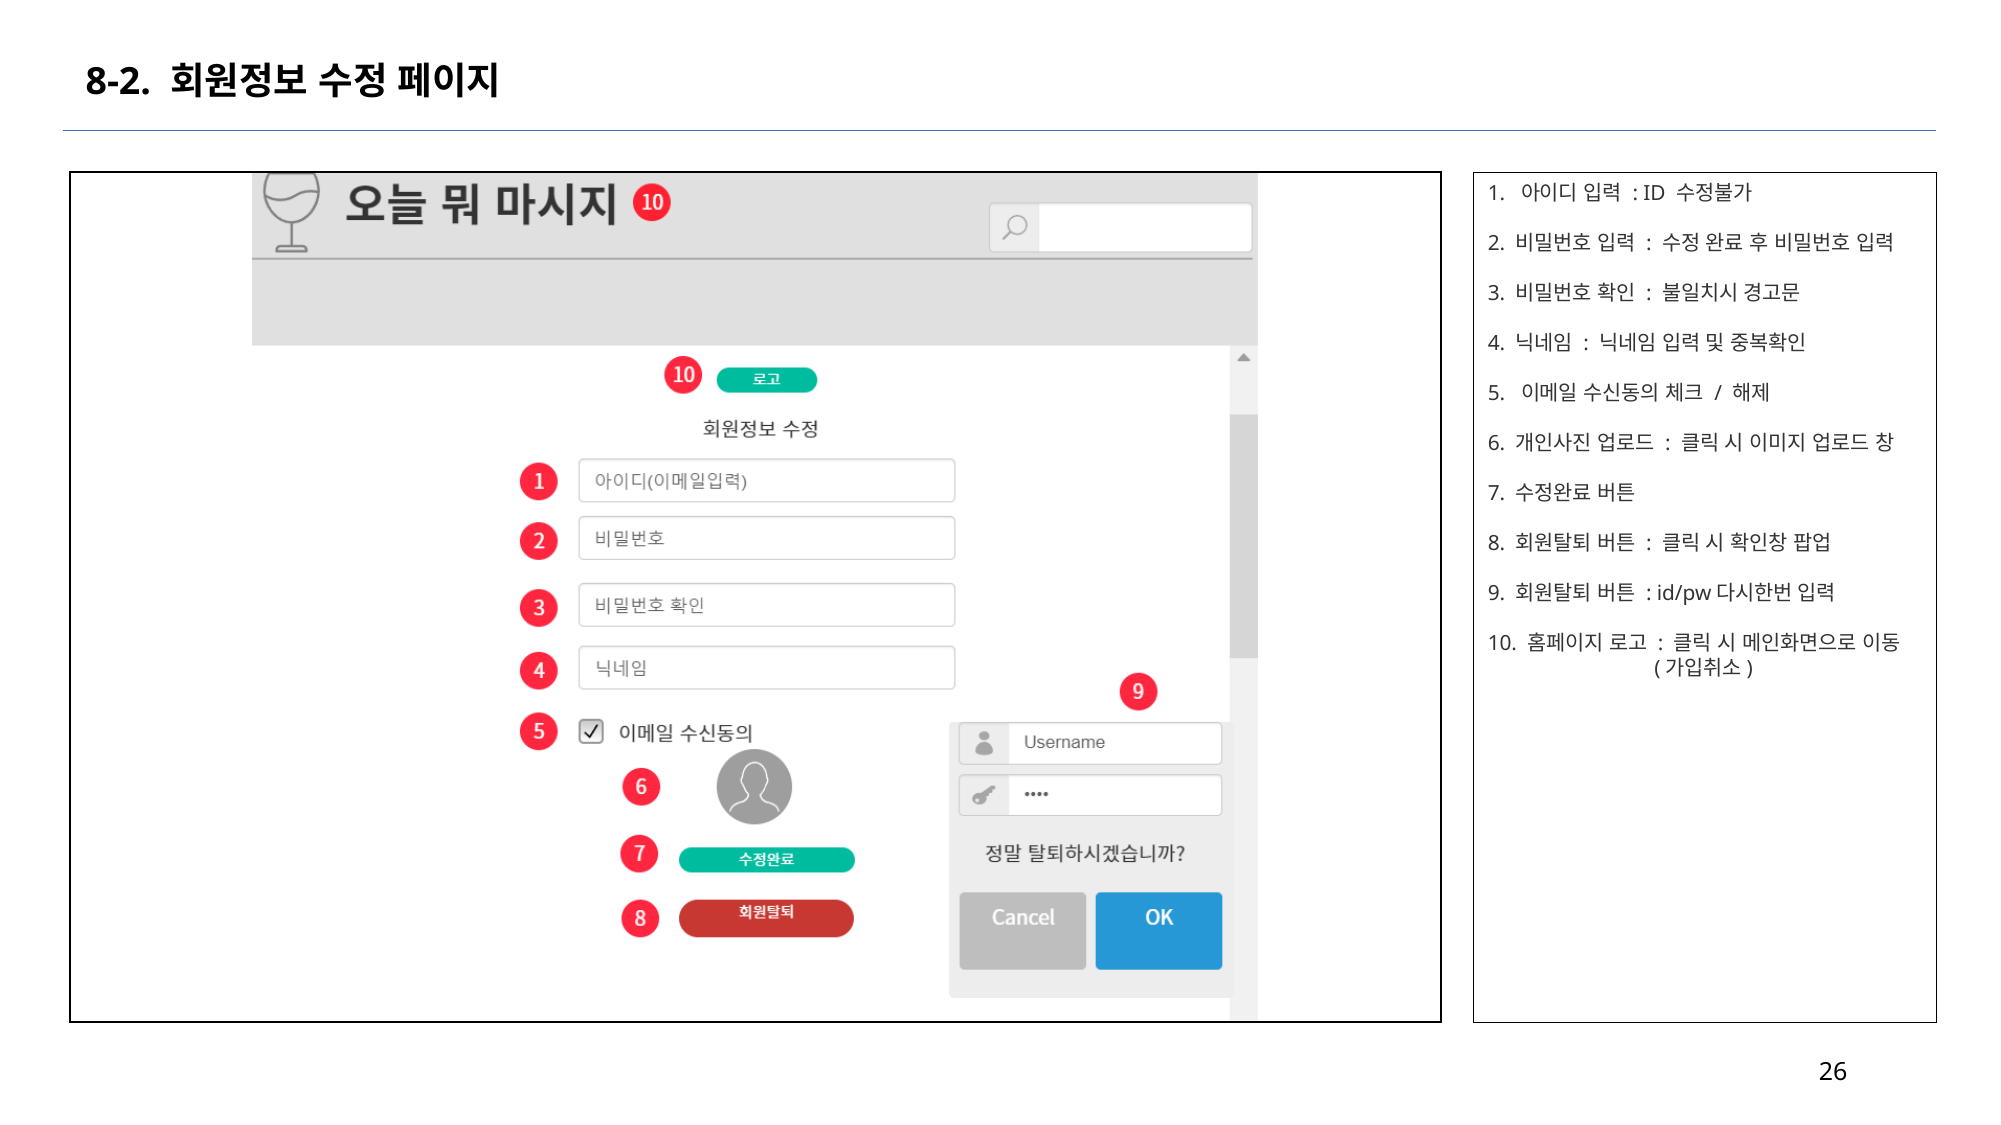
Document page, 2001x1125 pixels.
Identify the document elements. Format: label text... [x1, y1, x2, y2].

slide_number 26 [1412, 1042, 1863, 1103]
text_box 1. 아이디 입력 : ID 수정불가 2. 비밀번호 입력 : 수정 완료 후 비밀번호 입력 3. 비밀번호 확인 : 불일치시 경고문 4. 닉네임 : 닉네임 입력 및 중복확인 5. 이메일 수신동의 체크 / 해제 6. 개인사진 업로드 : 클릭 시 이미지 업로드 창 7. 수정완료 버튼 8. 회원탈퇴 버튼 : 클릭 시 확인창 팝업 9. 회원탈퇴 버튼 : id/pw다시한번 입력 10. 홈페이지 로고 : 클릭 시 메인화면으로 이동 (가입취소) [1473, 172, 1937, 1023]
text_box 8-2. 회원정보 수정 페이지 [70, 49, 517, 110]
picture [252, 172, 1259, 1022]
text_box [69, 171, 1442, 1023]
